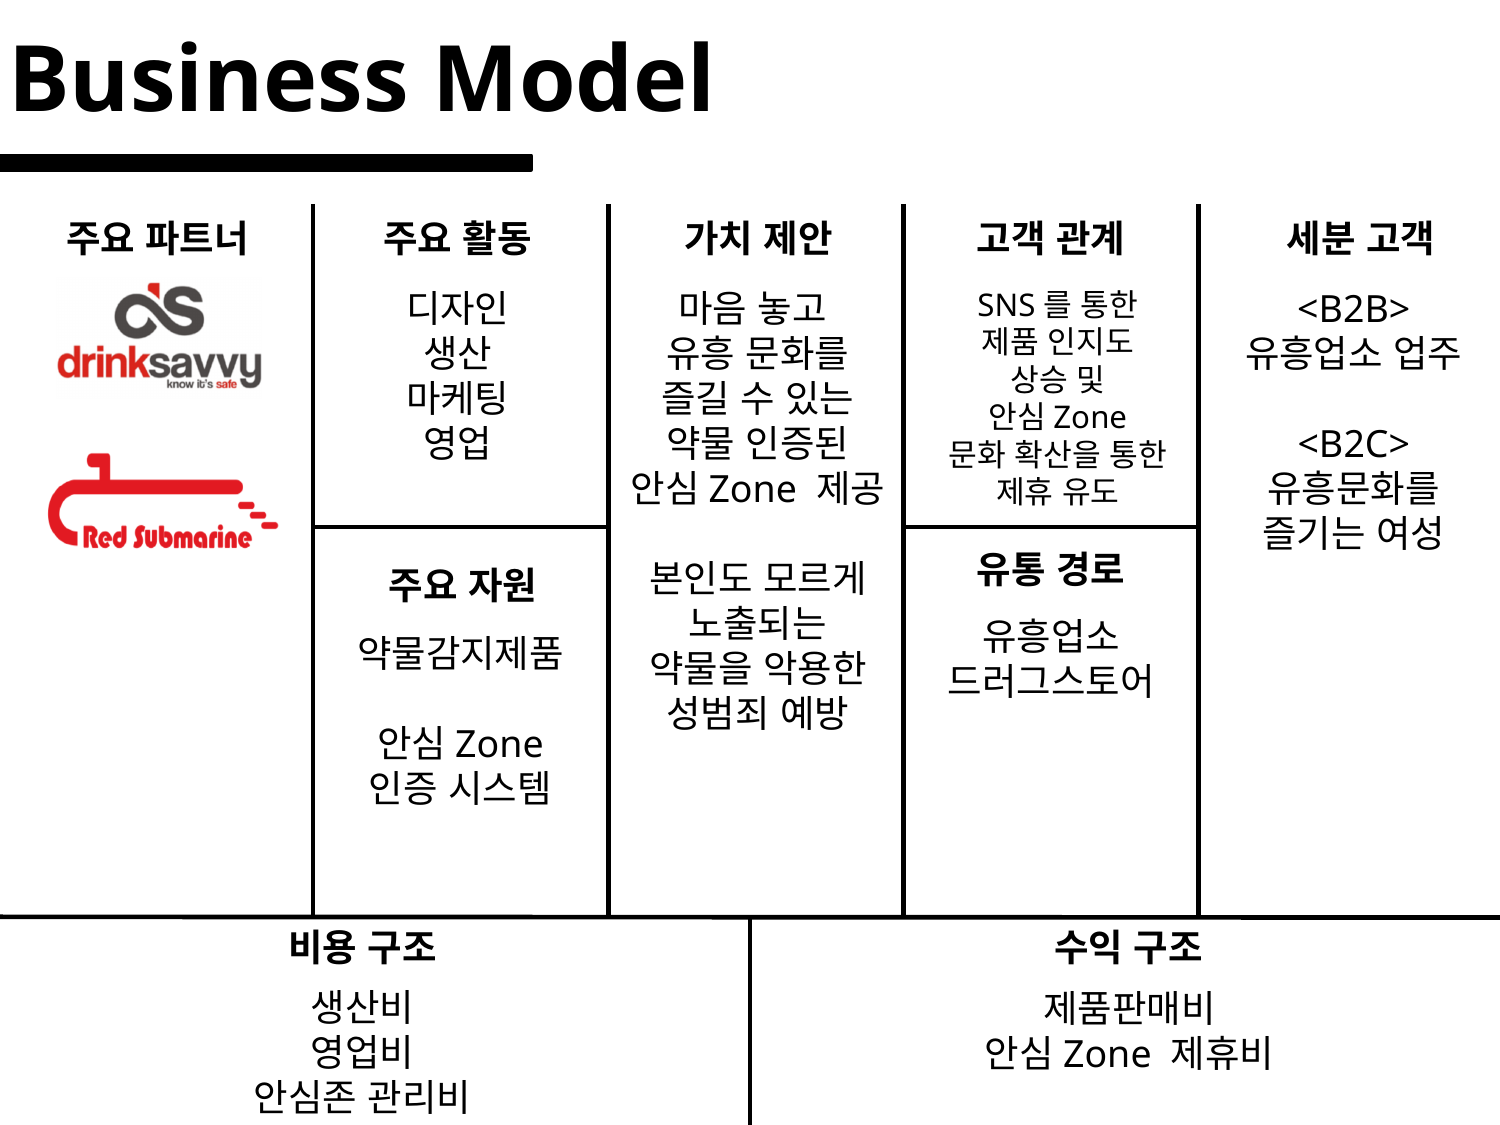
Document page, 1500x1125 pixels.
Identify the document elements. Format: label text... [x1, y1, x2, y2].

text_box 가치 제안 [669, 208, 848, 268]
text_box 주요 자원 [374, 554, 553, 615]
text_box 약물감지제품 안심Zone 인증 시스템 [342, 623, 579, 818]
text_box 주요 파트너 [51, 208, 265, 268]
text_box 주요 활동 [368, 208, 547, 268]
picture [10, 443, 307, 558]
text_box 유통 경로 [961, 538, 1141, 599]
text_box <B2B> 유흥업소 업주 <B2C> 유흥문화를 즐기는 여성 [1230, 277, 1478, 563]
text_box 비용 구조 [273, 927, 452, 976]
text_box SNS를 통한 제품 인지도 상승 및 안심Zone 문화 확산을 통한 제휴 유도 [933, 277, 1183, 517]
text_box 생산비 영업비 안심존 관리비 [238, 976, 487, 1125]
text_box 유흥업소 드러그스토어 [932, 605, 1170, 711]
text_box 수익 구조 [1039, 927, 1218, 976]
text_box 세분 고객 [1271, 208, 1451, 268]
text_box 제품판매비 안심Zone 제휴비 [970, 977, 1289, 1083]
text_box Business Model [0, 12, 732, 138]
picture [56, 277, 262, 399]
text_box 고객 관계 [961, 208, 1141, 268]
text_box 디자인 생산 마케팅 영업 [391, 277, 525, 473]
text_box [0, 154, 533, 172]
text_box 마음 놓고 유흥 문화를 즐길 수 있는 약물 인증된 안심Zone 제공 본인도 모르게 노출되는 약물을 악용한 성범죄 예방 [615, 277, 899, 743]
